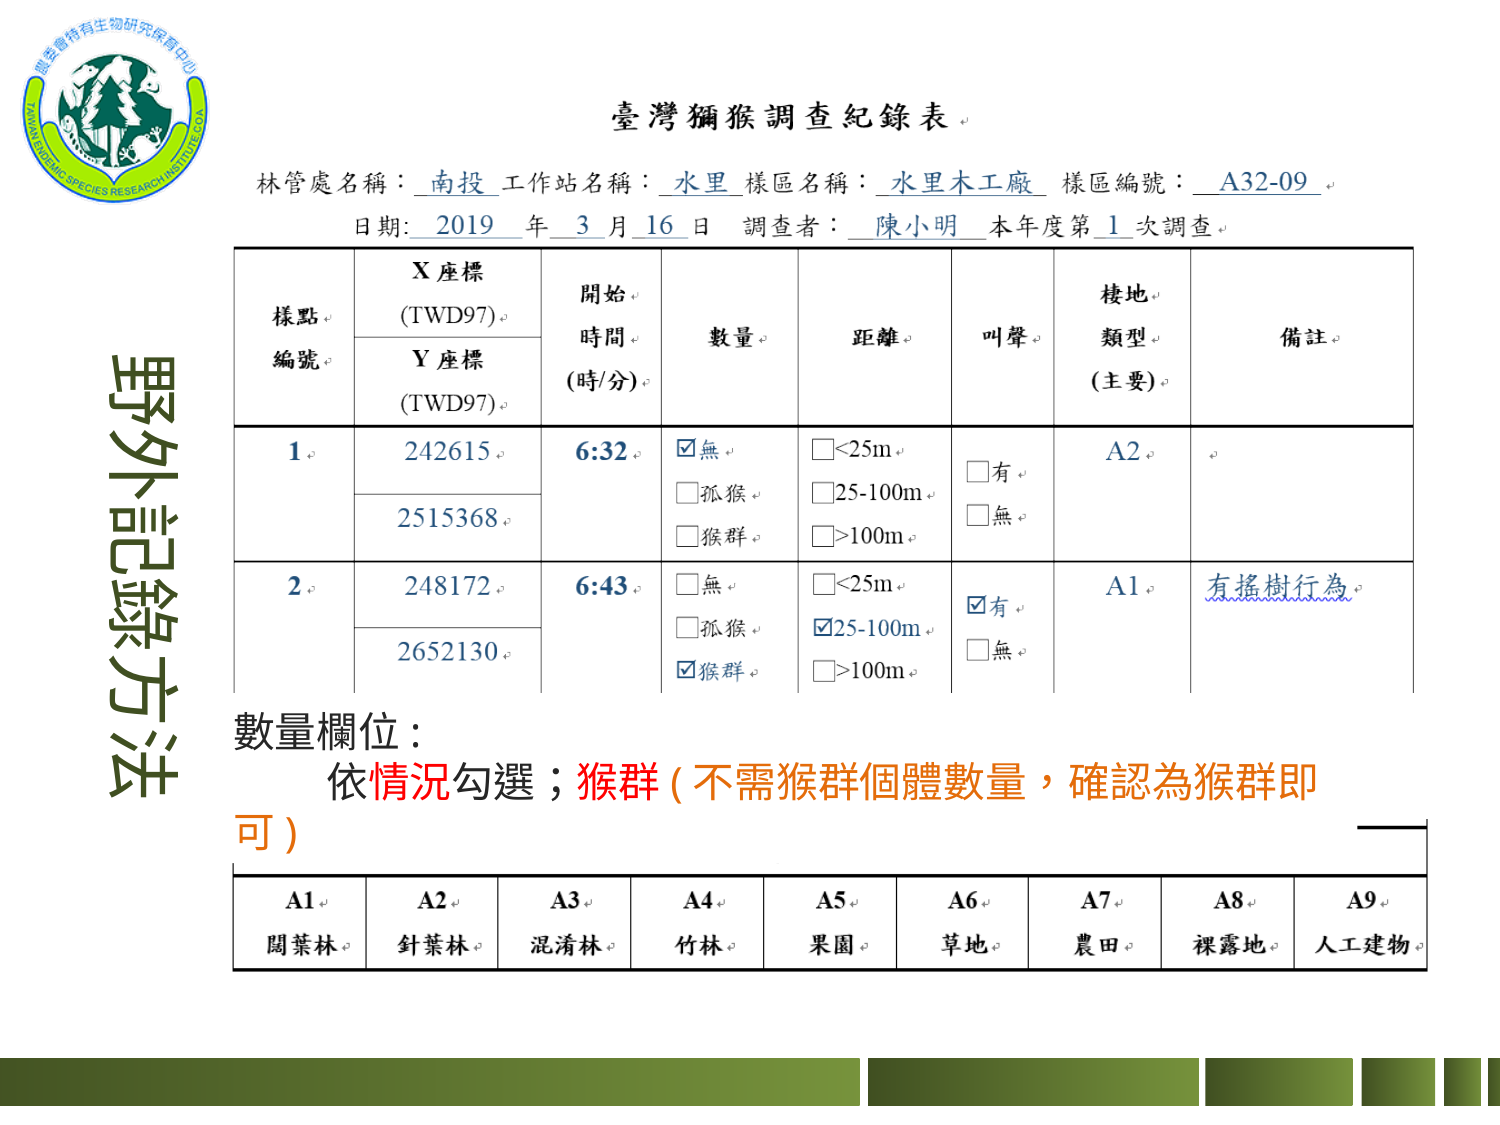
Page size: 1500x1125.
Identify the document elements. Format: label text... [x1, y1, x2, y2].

text_box 野外記錄方法 [76, 338, 198, 808]
picture [218, 819, 1432, 982]
text_box 數量欄位: 依情況勾選；猴群(不需猴群個體數量，確認為猴群即可) [218, 700, 1358, 818]
picture [17, 17, 211, 207]
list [218, 66, 1416, 693]
